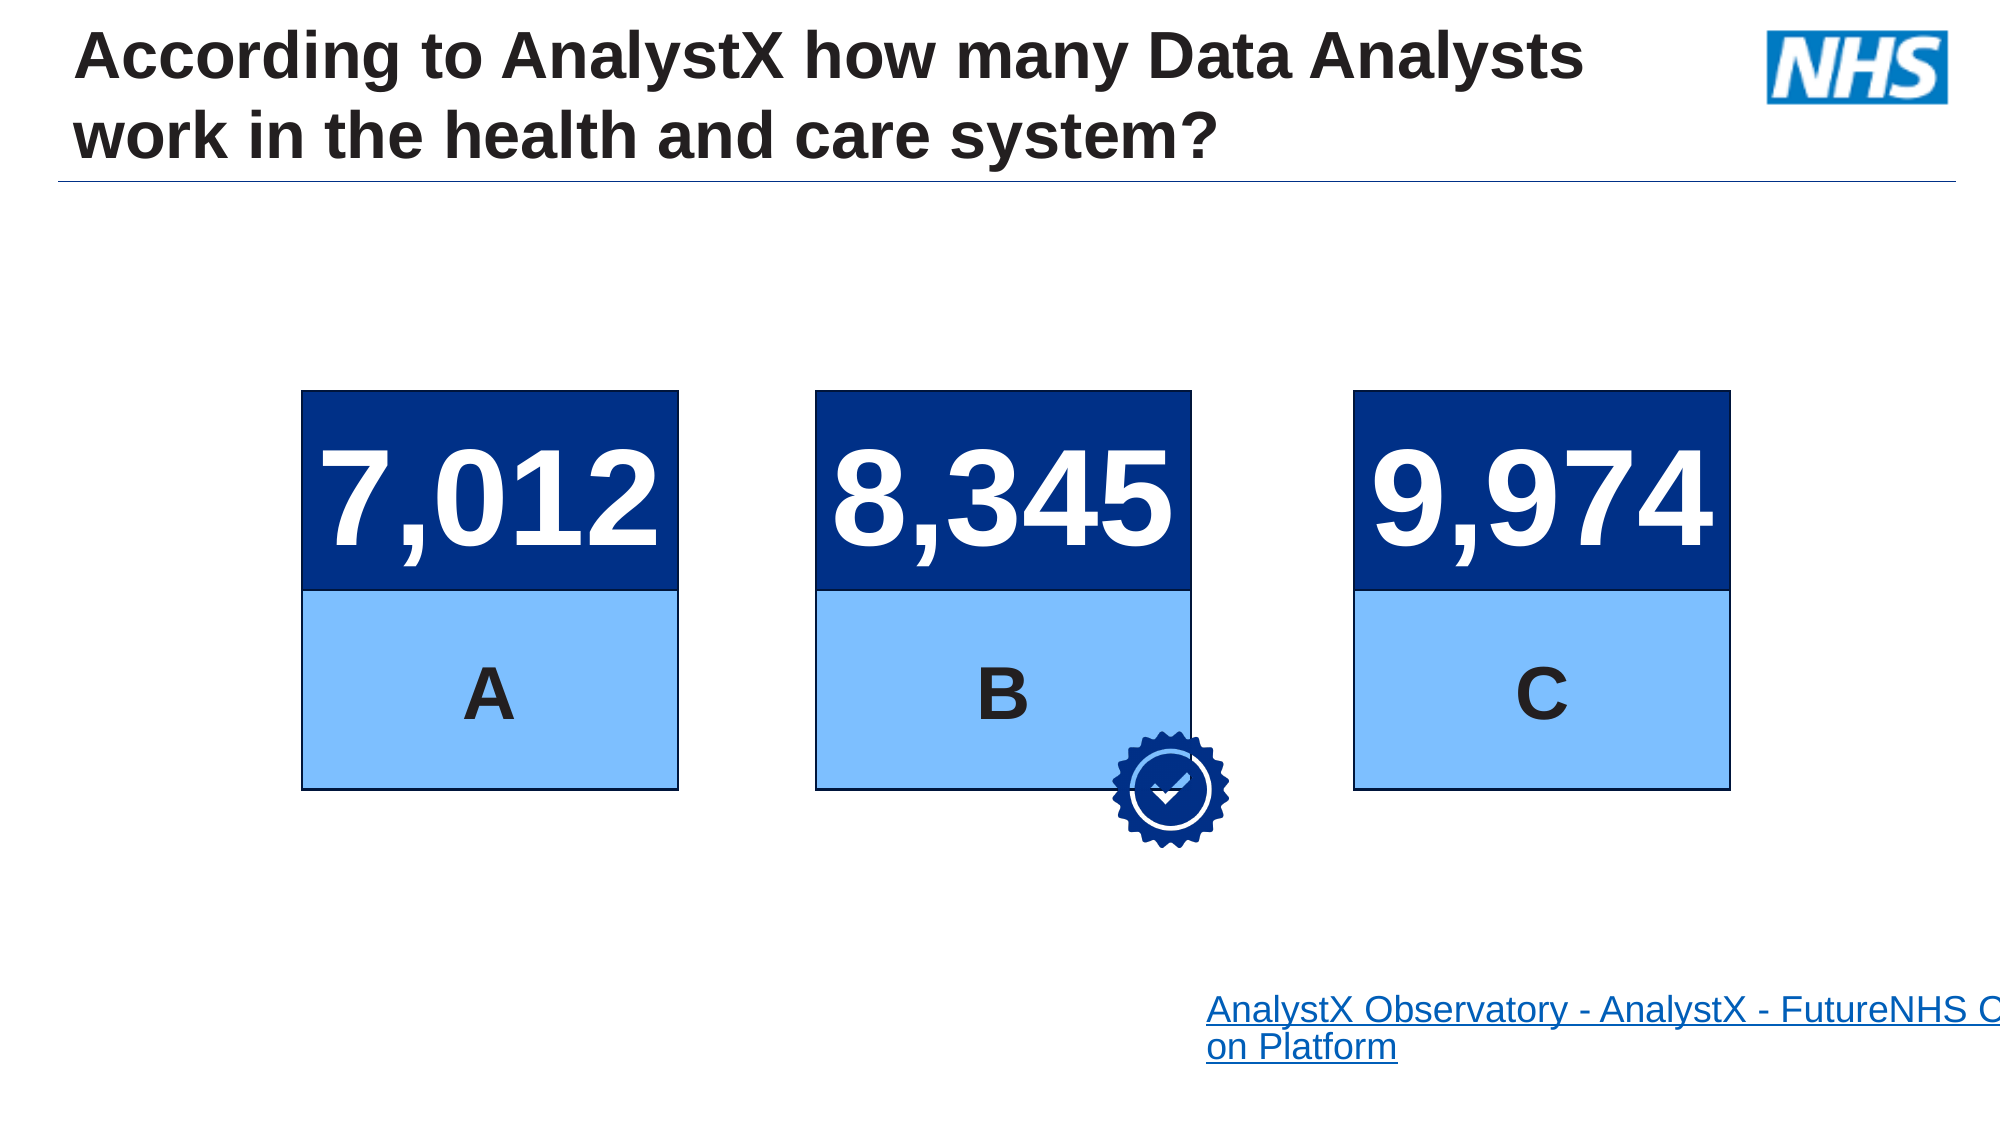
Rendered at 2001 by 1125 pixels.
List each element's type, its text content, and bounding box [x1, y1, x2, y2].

text_box C [1353, 589, 1731, 791]
picture [1759, 29, 1957, 107]
text_box 8,345 [815, 390, 1192, 589]
text_box 9,974 [1353, 390, 1731, 589]
text_box According to AnalystX how many Data Analysts work in the health and care system? [58, 4, 1760, 180]
picture [1095, 714, 1246, 865]
text_box AnalystX Observatory - AnalystX - FutureNHS Collaboration Platform [1191, 977, 2000, 1038]
text_box A [301, 589, 679, 791]
text_box 7,012 [301, 390, 679, 589]
text_box B [815, 589, 1192, 791]
